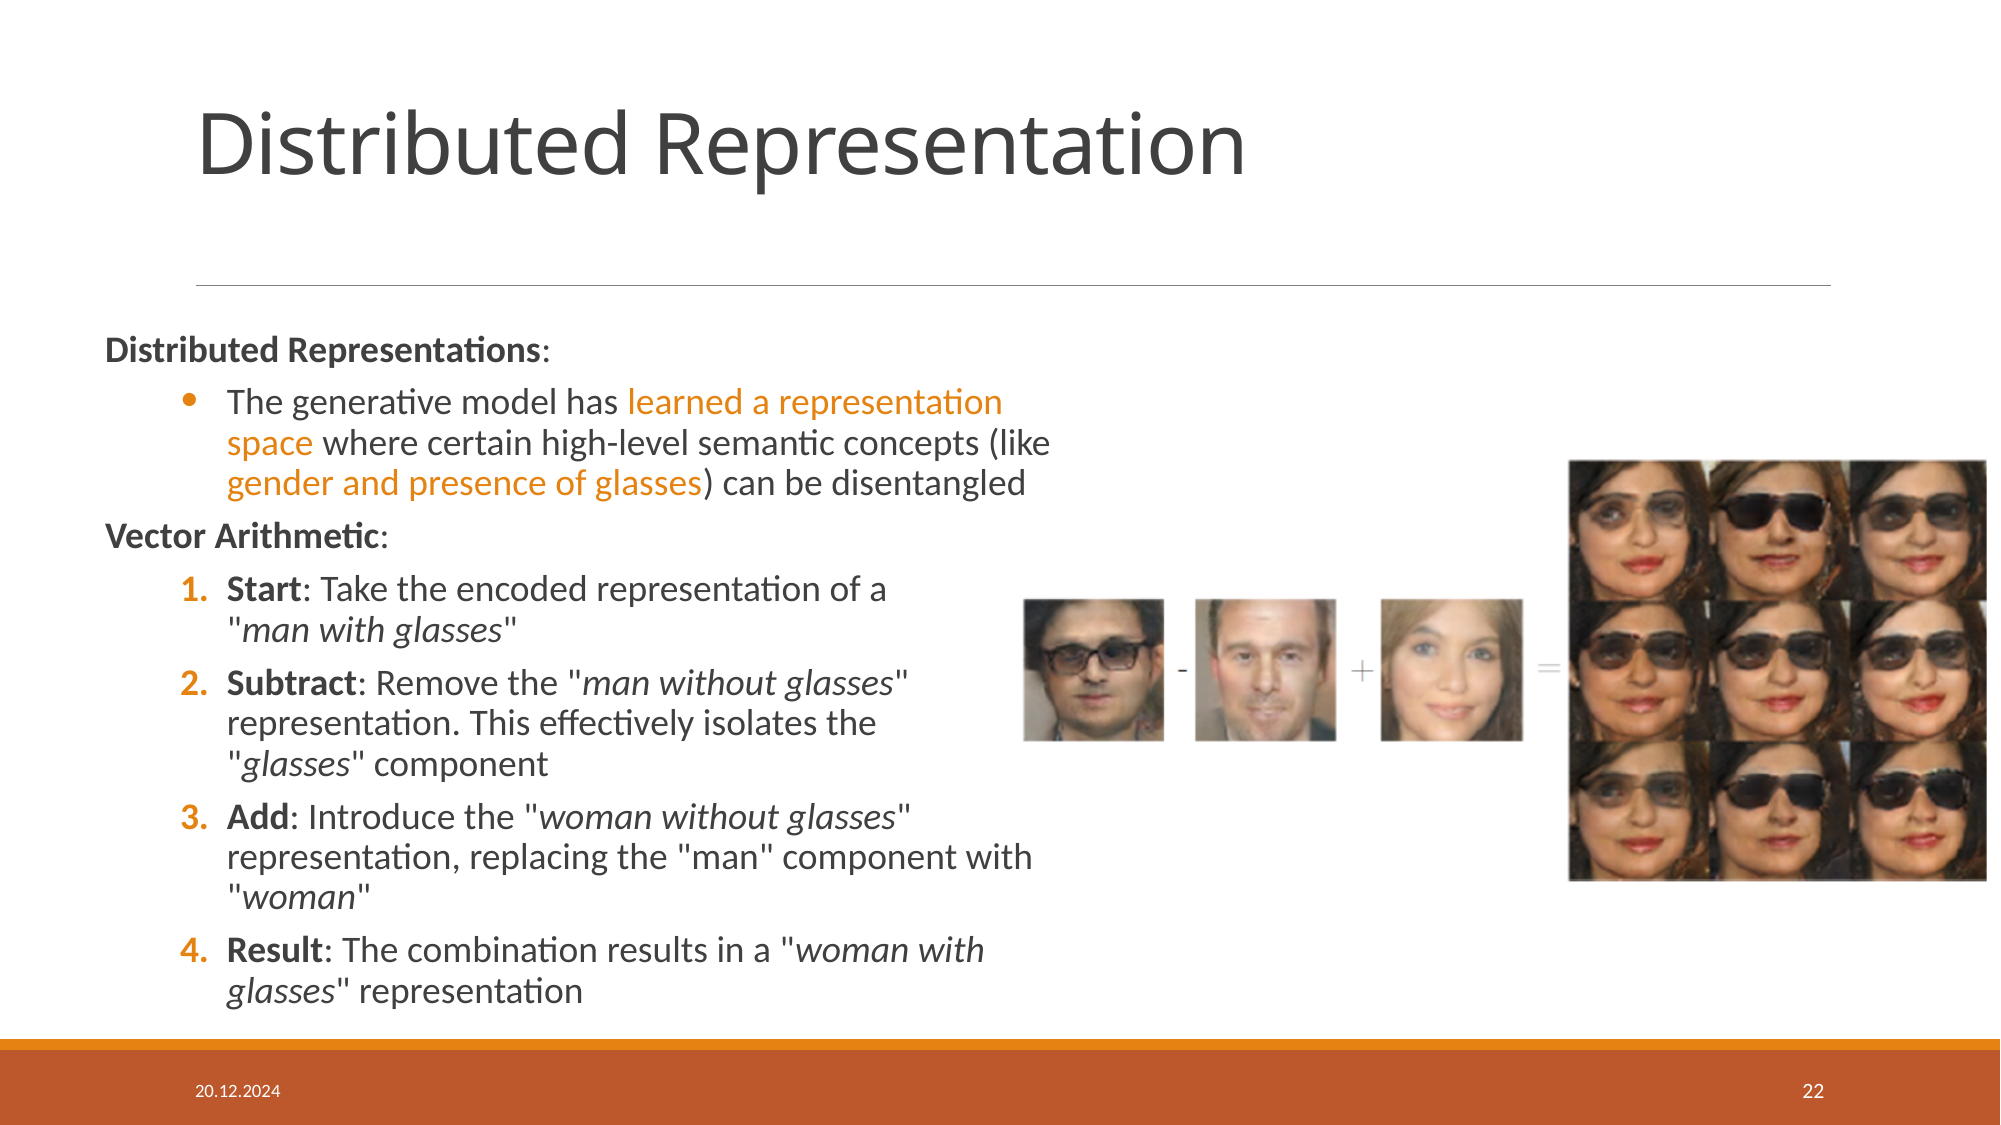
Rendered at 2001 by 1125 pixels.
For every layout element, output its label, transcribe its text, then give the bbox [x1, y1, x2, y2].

slide_number 22 [1624, 1059, 1840, 1120]
title Distributed Representation [180, 74, 1272, 200]
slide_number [180, 1059, 586, 1120]
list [1007, 447, 1988, 899]
text_box Distributed Representations: The generative model has learned a representation space where certain high-level semantic concepts (like gender and presence of glasses) can be disentangled Vector Arithmetic: Start: Take the encoded representation of a "man with glasses" Subtract: Remove the "man without glasses" representation. This effectively isolates the "glasses" component Add: Introduce the "woman without glasses" representation, replacing the "man" component with "woman" Result: The combination results in a "woman with glasses" representation [104, 322, 1066, 1025]
